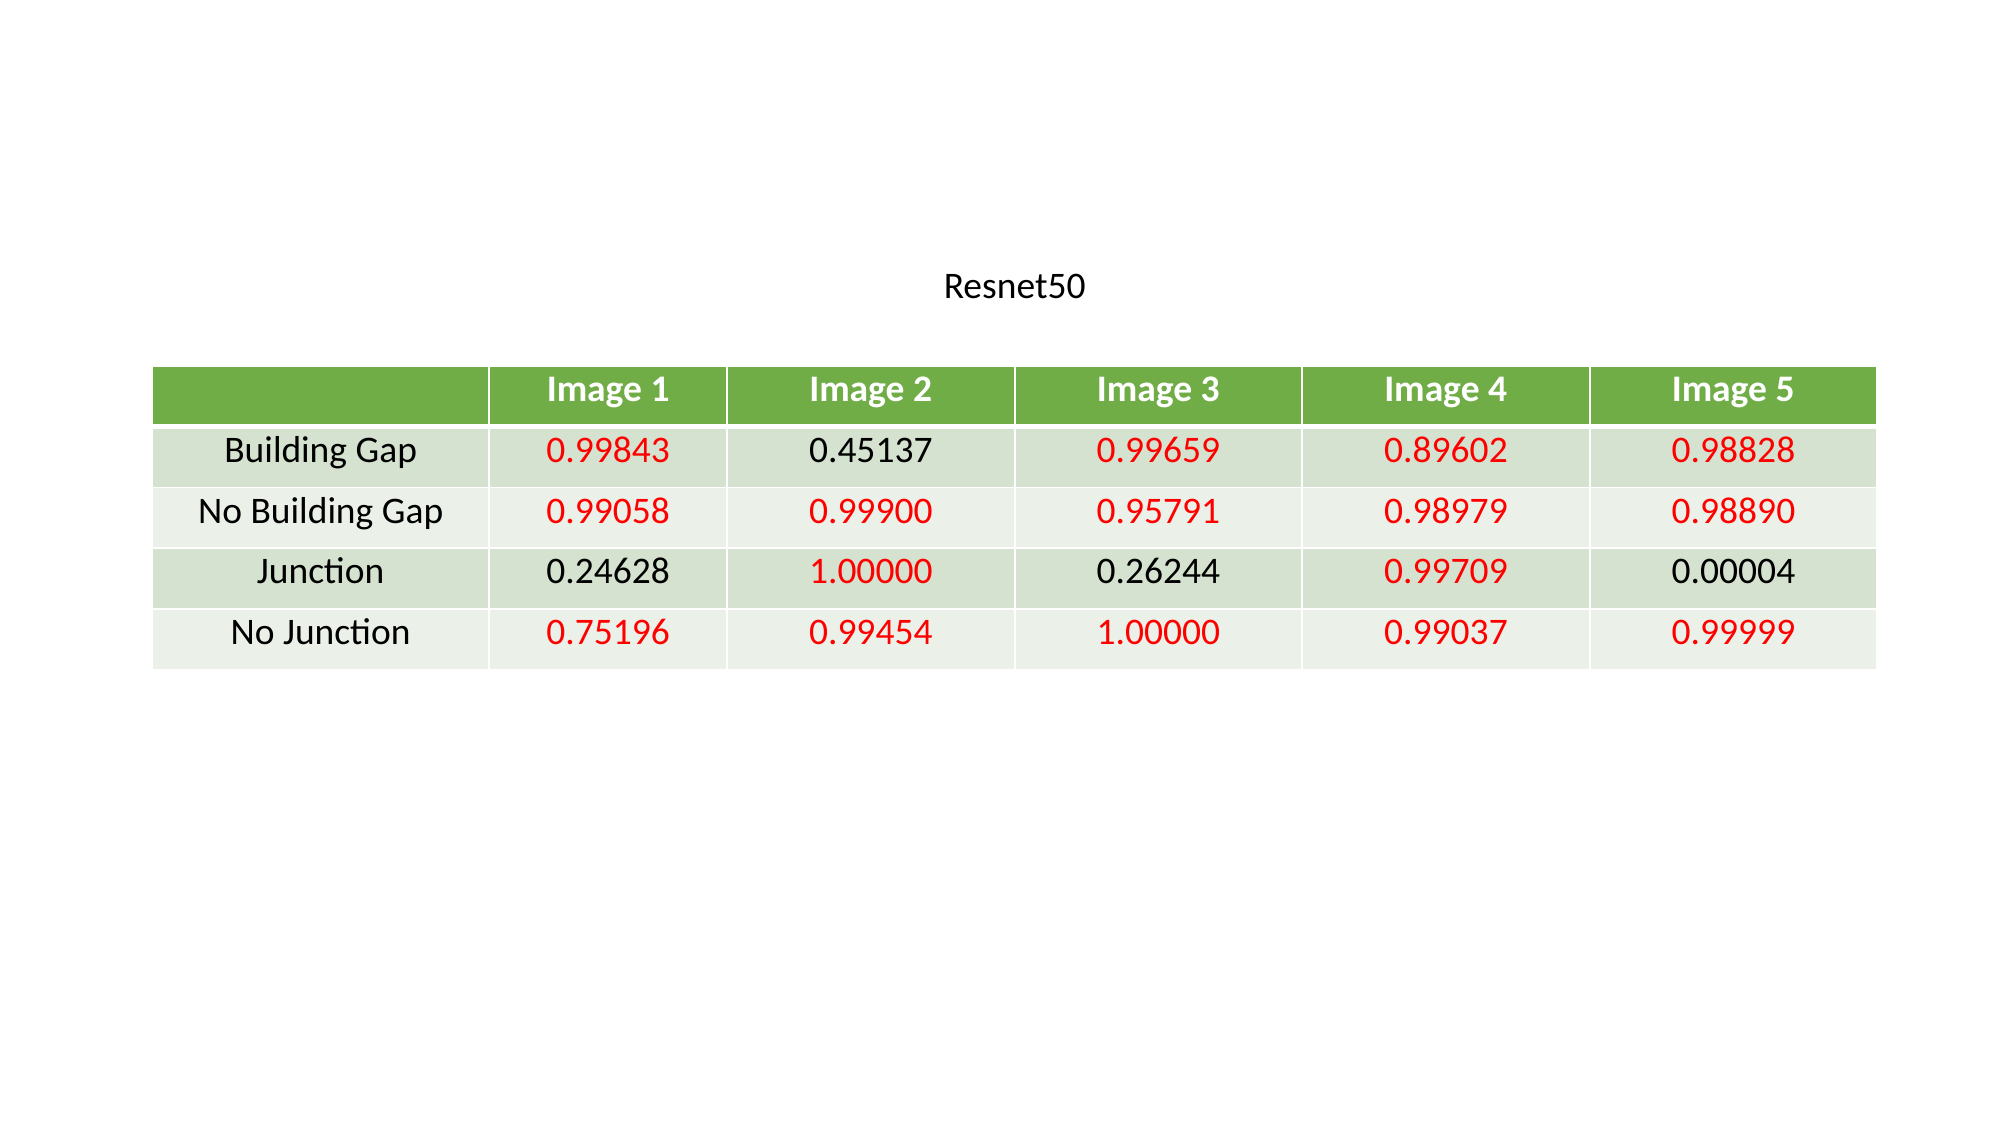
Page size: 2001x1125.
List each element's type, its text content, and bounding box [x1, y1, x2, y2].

table_cell 0.00004 [1591, 549, 1876, 608]
table_cell 0.99659 [1016, 429, 1301, 487]
table_cell 0.99709 [1303, 549, 1589, 608]
table_cell 1.00000 [728, 549, 1014, 608]
table_cell 0.98979 [1303, 488, 1589, 547]
text_box Resnet50 [606, 253, 1423, 313]
table_cell 0.95791 [1016, 488, 1301, 547]
table_header Image 3 [1016, 367, 1301, 424]
table_cell 0.98890 [1591, 488, 1876, 547]
table_cell 0.99999 [1591, 610, 1876, 669]
table_cell 0.45137 [728, 429, 1014, 487]
table_cell 0.26244 [1016, 549, 1301, 608]
table_cell 0.24628 [490, 549, 726, 608]
table_cell 0.99843 [490, 429, 726, 487]
table_header [153, 367, 488, 424]
table_header Image 5 [1591, 367, 1876, 424]
table_cell 0.75196 [490, 610, 726, 669]
table_cell 0.99454 [728, 610, 1014, 669]
table_cell 0.99058 [490, 488, 726, 547]
table_cell 0.89602 [1303, 429, 1589, 487]
table_header Image 2 [728, 367, 1014, 424]
table_cell No Building Gap [153, 488, 488, 547]
table_cell No Junction [153, 610, 488, 669]
table_header Image 4 [1303, 367, 1589, 424]
table_cell 0.99900 [728, 488, 1014, 547]
table_cell Building Gap [153, 429, 488, 487]
table_cell 0.99037 [1303, 610, 1589, 669]
table_cell Junction [153, 549, 488, 608]
table_cell 0.98828 [1591, 429, 1876, 487]
table_cell 1.00000 [1016, 610, 1301, 669]
table_header Image 1 [490, 367, 726, 424]
